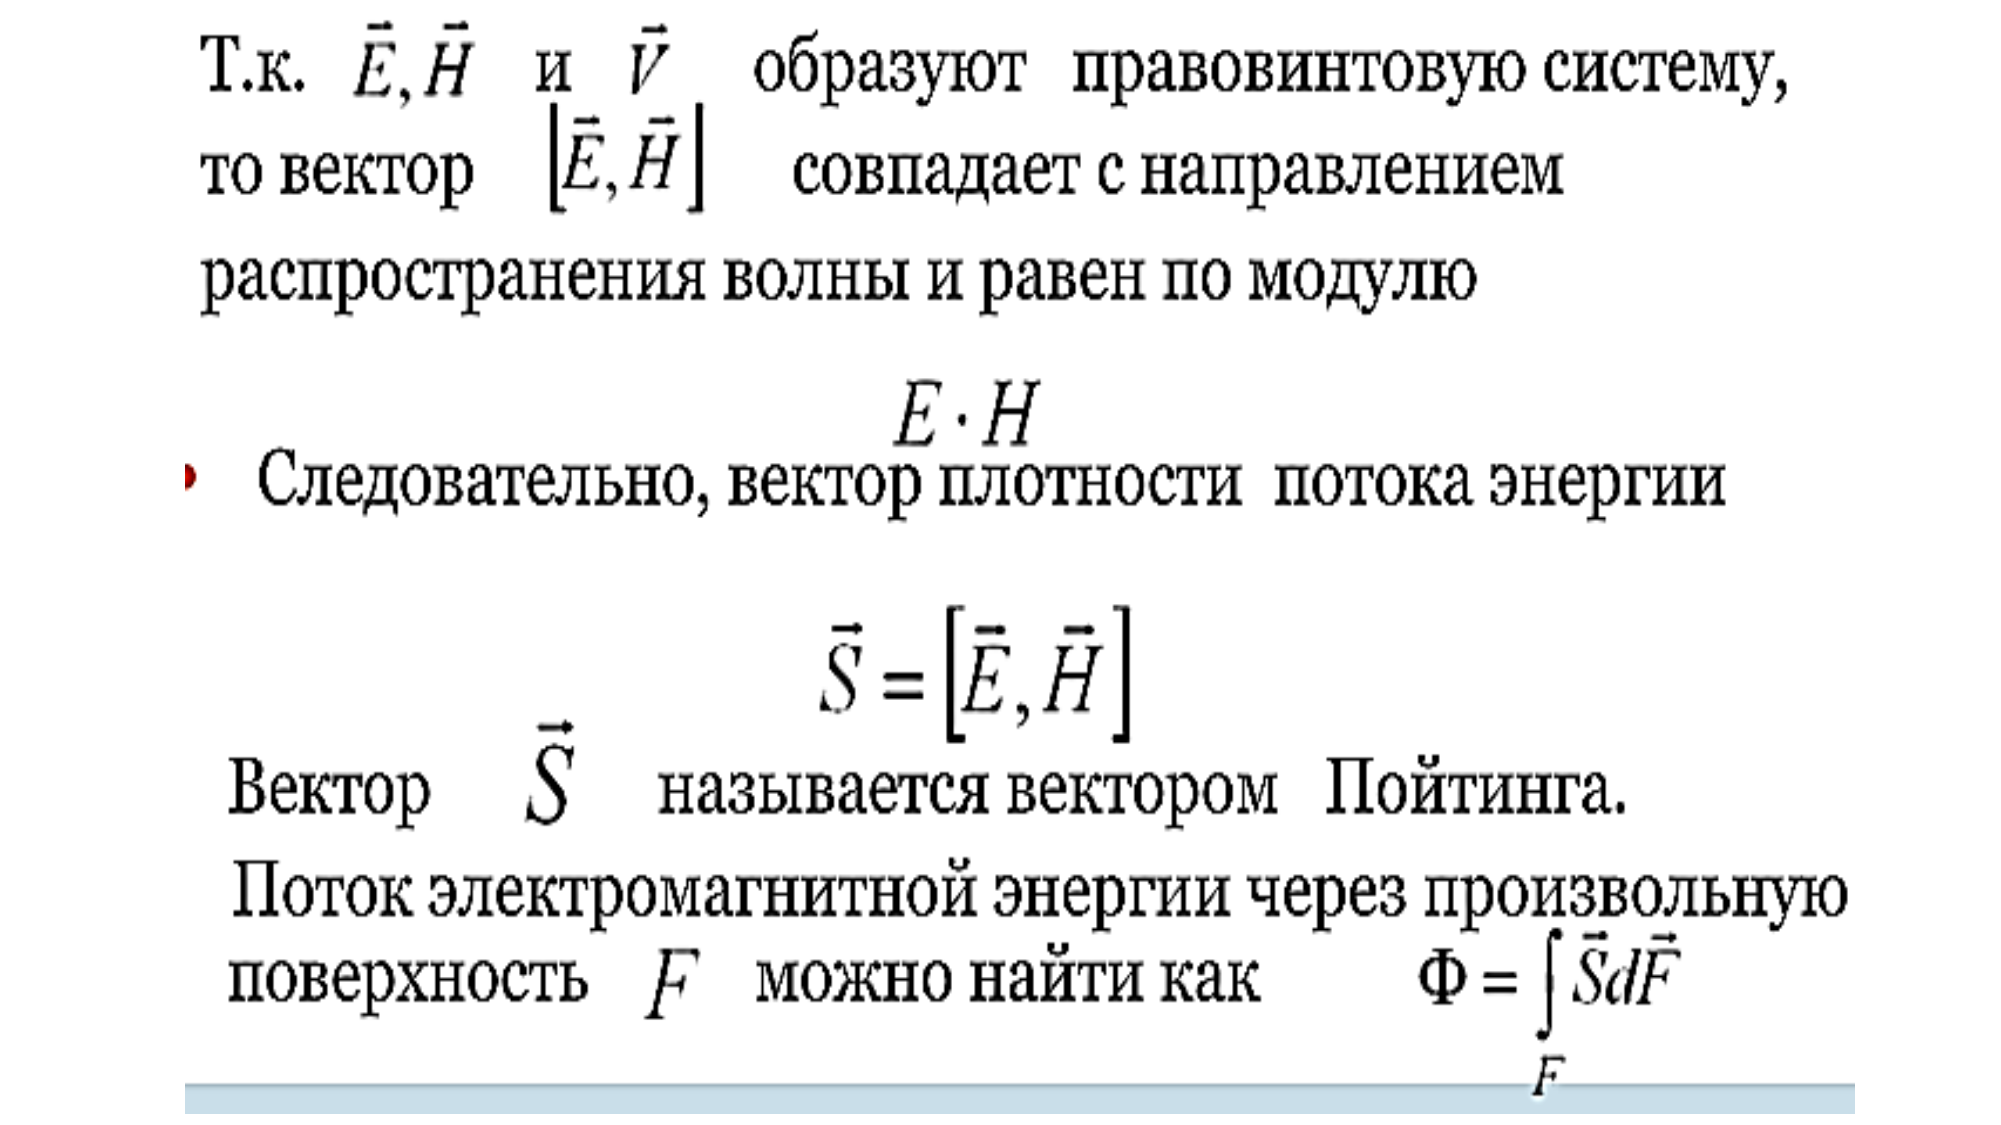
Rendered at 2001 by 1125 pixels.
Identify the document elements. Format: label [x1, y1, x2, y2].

picture [185, 10, 1855, 1115]
